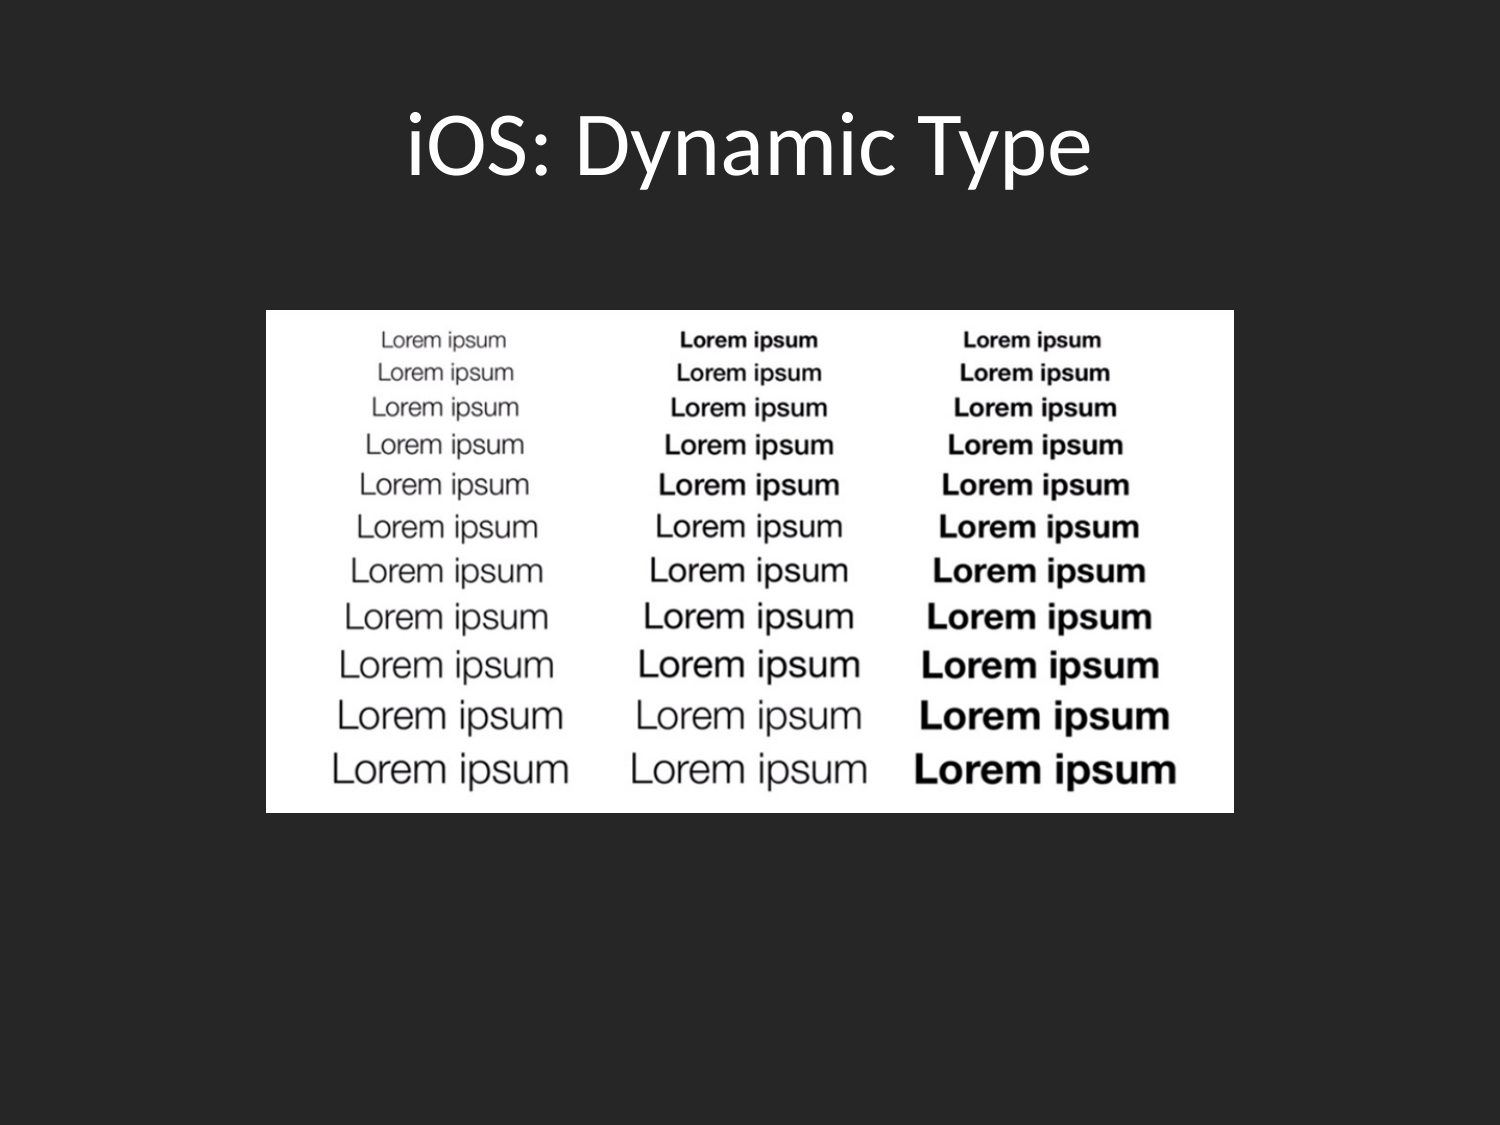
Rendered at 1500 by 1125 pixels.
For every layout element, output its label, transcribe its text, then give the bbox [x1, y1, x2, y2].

picture [266, 310, 1234, 813]
title iOS: Dynamic Type [75, 45, 1425, 233]
